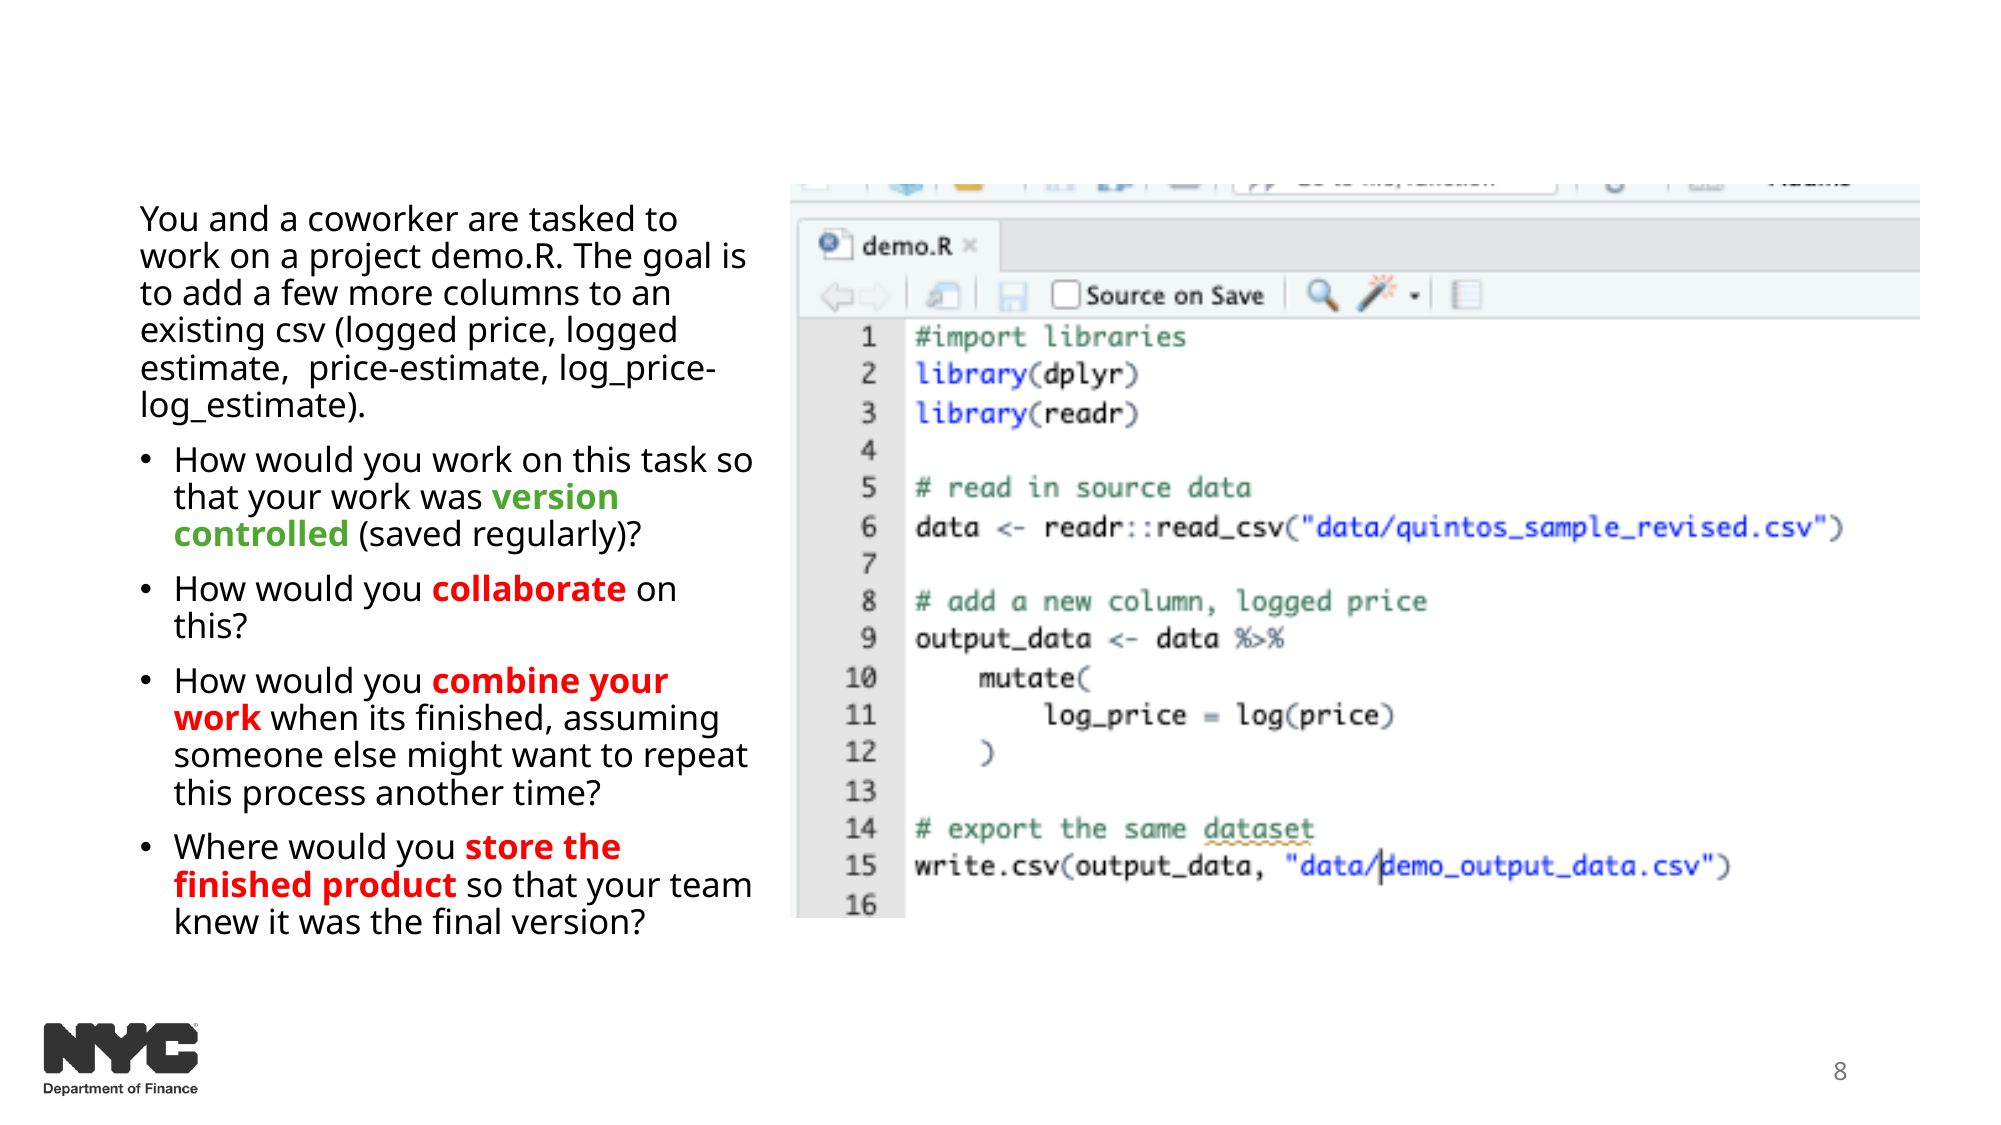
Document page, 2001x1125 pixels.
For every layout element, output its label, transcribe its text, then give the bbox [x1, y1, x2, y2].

picture [28, 1000, 222, 1114]
picture [790, 184, 1921, 919]
slide_number 8 [1412, 1042, 1863, 1103]
text_box You and a coworker are tasked to work on a project demo.R. The goal is to add a few more columns to an existing csv (logged price, logged estimate, price-estimate, log_price-log_estimate). How would you work on this task so that your work was version controlled (saved regularly)? How would you collaborate on this? How would you combine your work when its finished, assuming someone else might want to repeat this process another time? Where would you store the finished product so that your team knew it was the final version? [125, 193, 771, 959]
